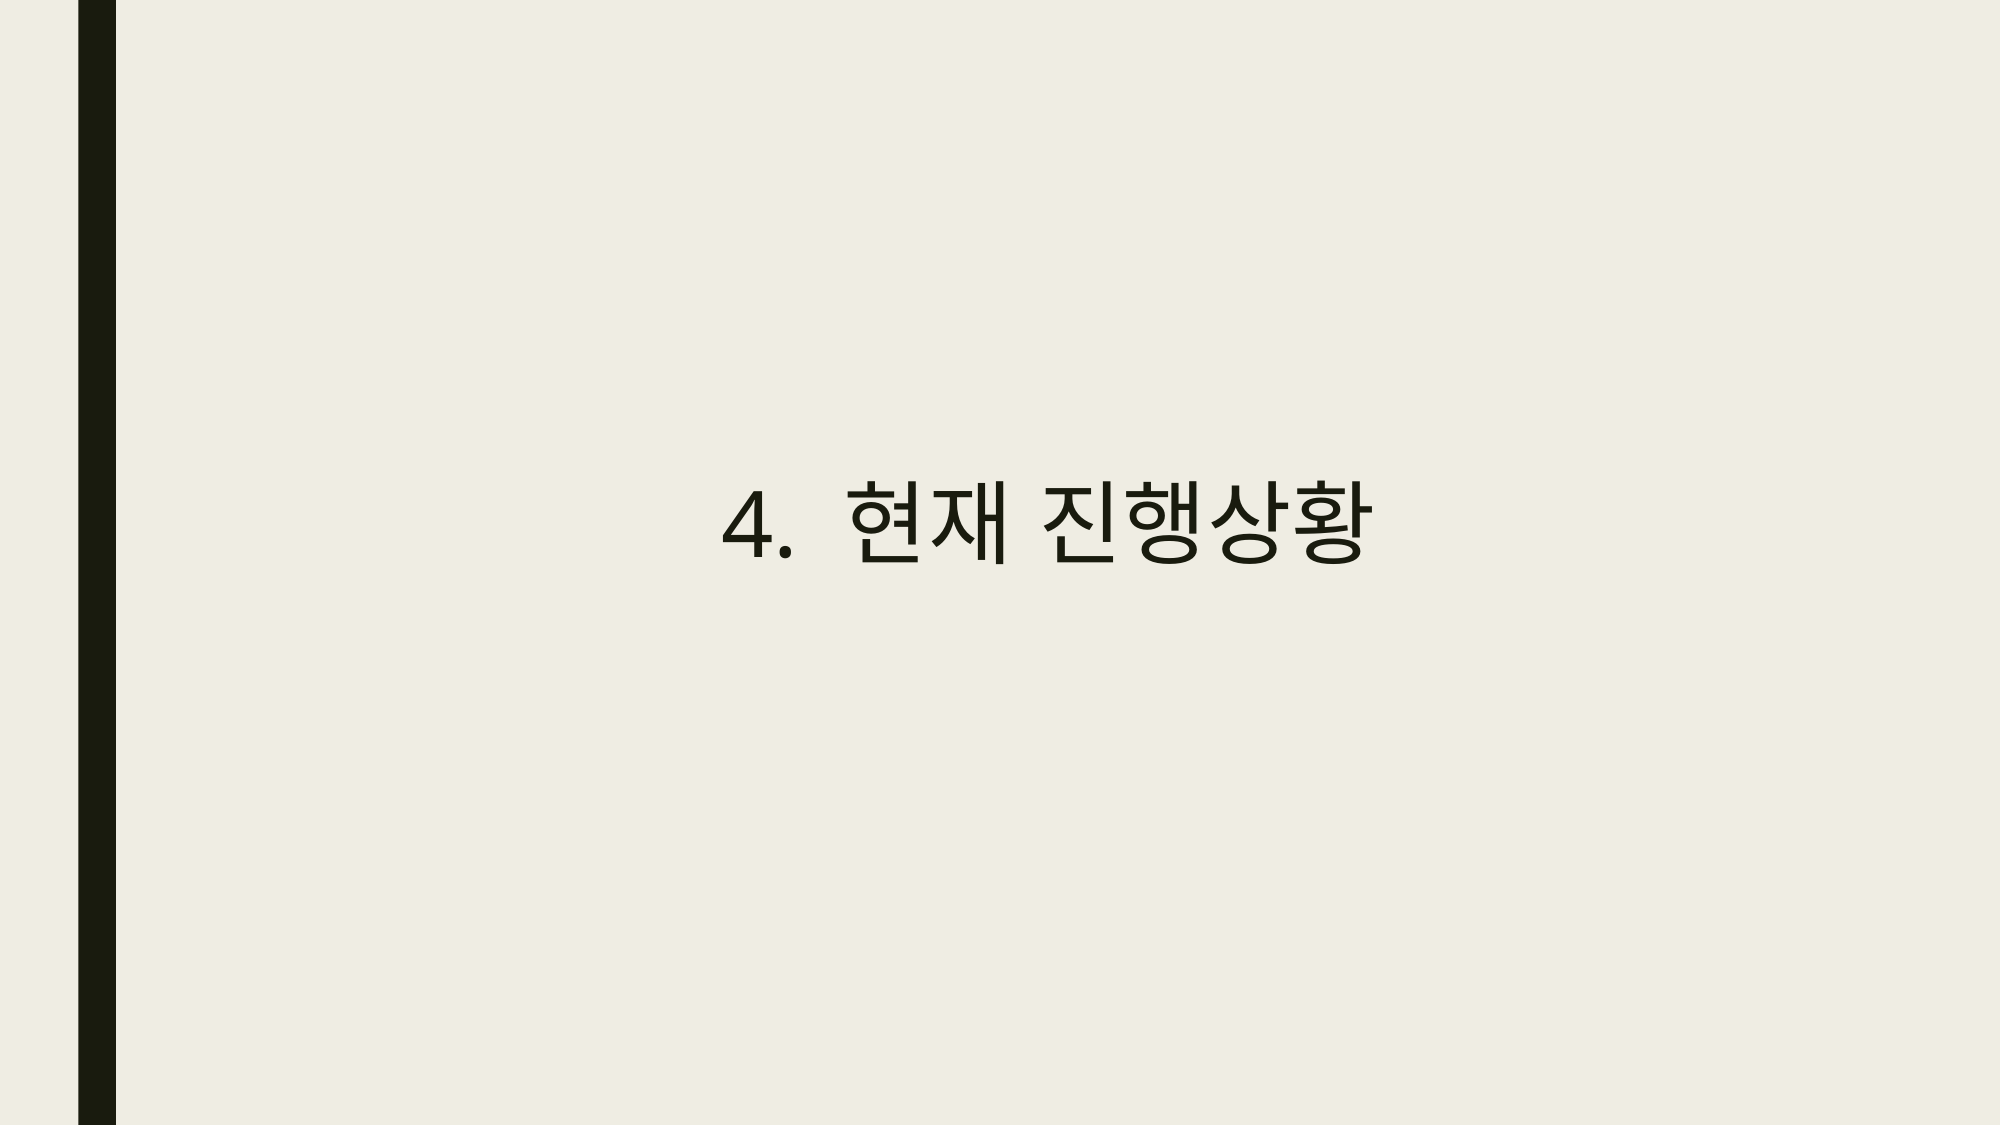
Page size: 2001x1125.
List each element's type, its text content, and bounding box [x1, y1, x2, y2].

title 4. 현재 진행상황 [261, 472, 1837, 653]
